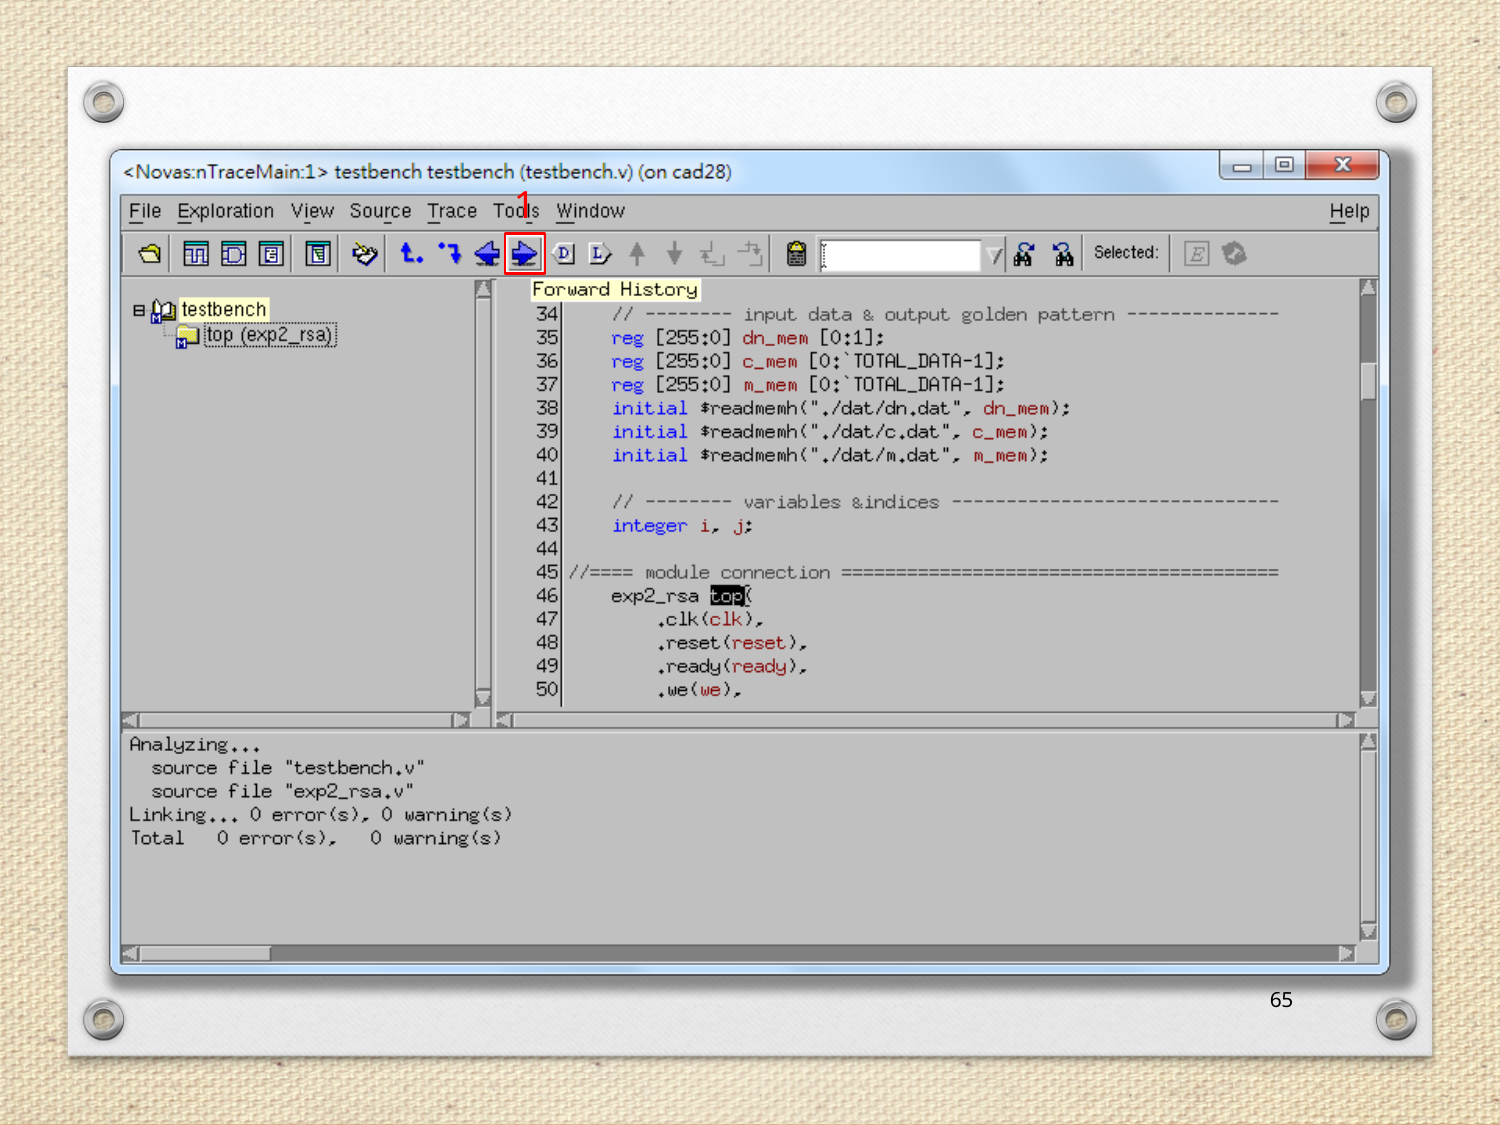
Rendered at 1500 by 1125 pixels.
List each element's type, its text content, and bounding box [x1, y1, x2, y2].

slide_number 65 [1243, 998, 1309, 1024]
picture [0, 0, 1500, 1125]
